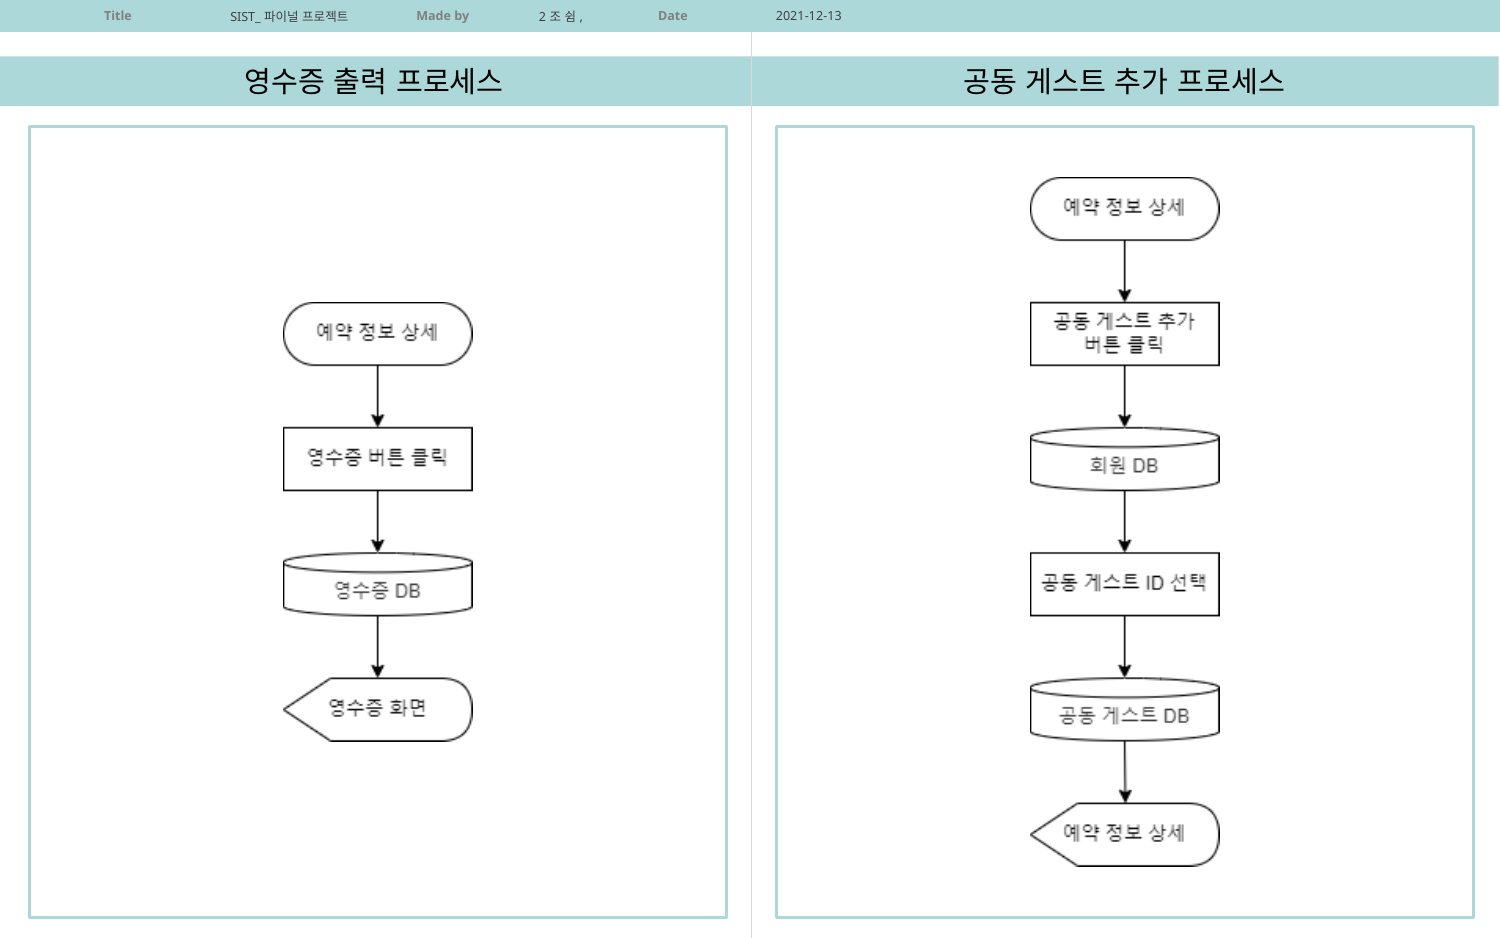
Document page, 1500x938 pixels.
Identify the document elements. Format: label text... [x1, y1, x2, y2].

picture [1030, 177, 1220, 867]
picture [283, 302, 473, 742]
text_box 영수증 출력 프로세스 [0, 56, 746, 107]
text_box [774, 124, 1475, 920]
text_box [27, 124, 728, 920]
text_box 공동 게스트 추가 프로세스 [755, 56, 1499, 107]
